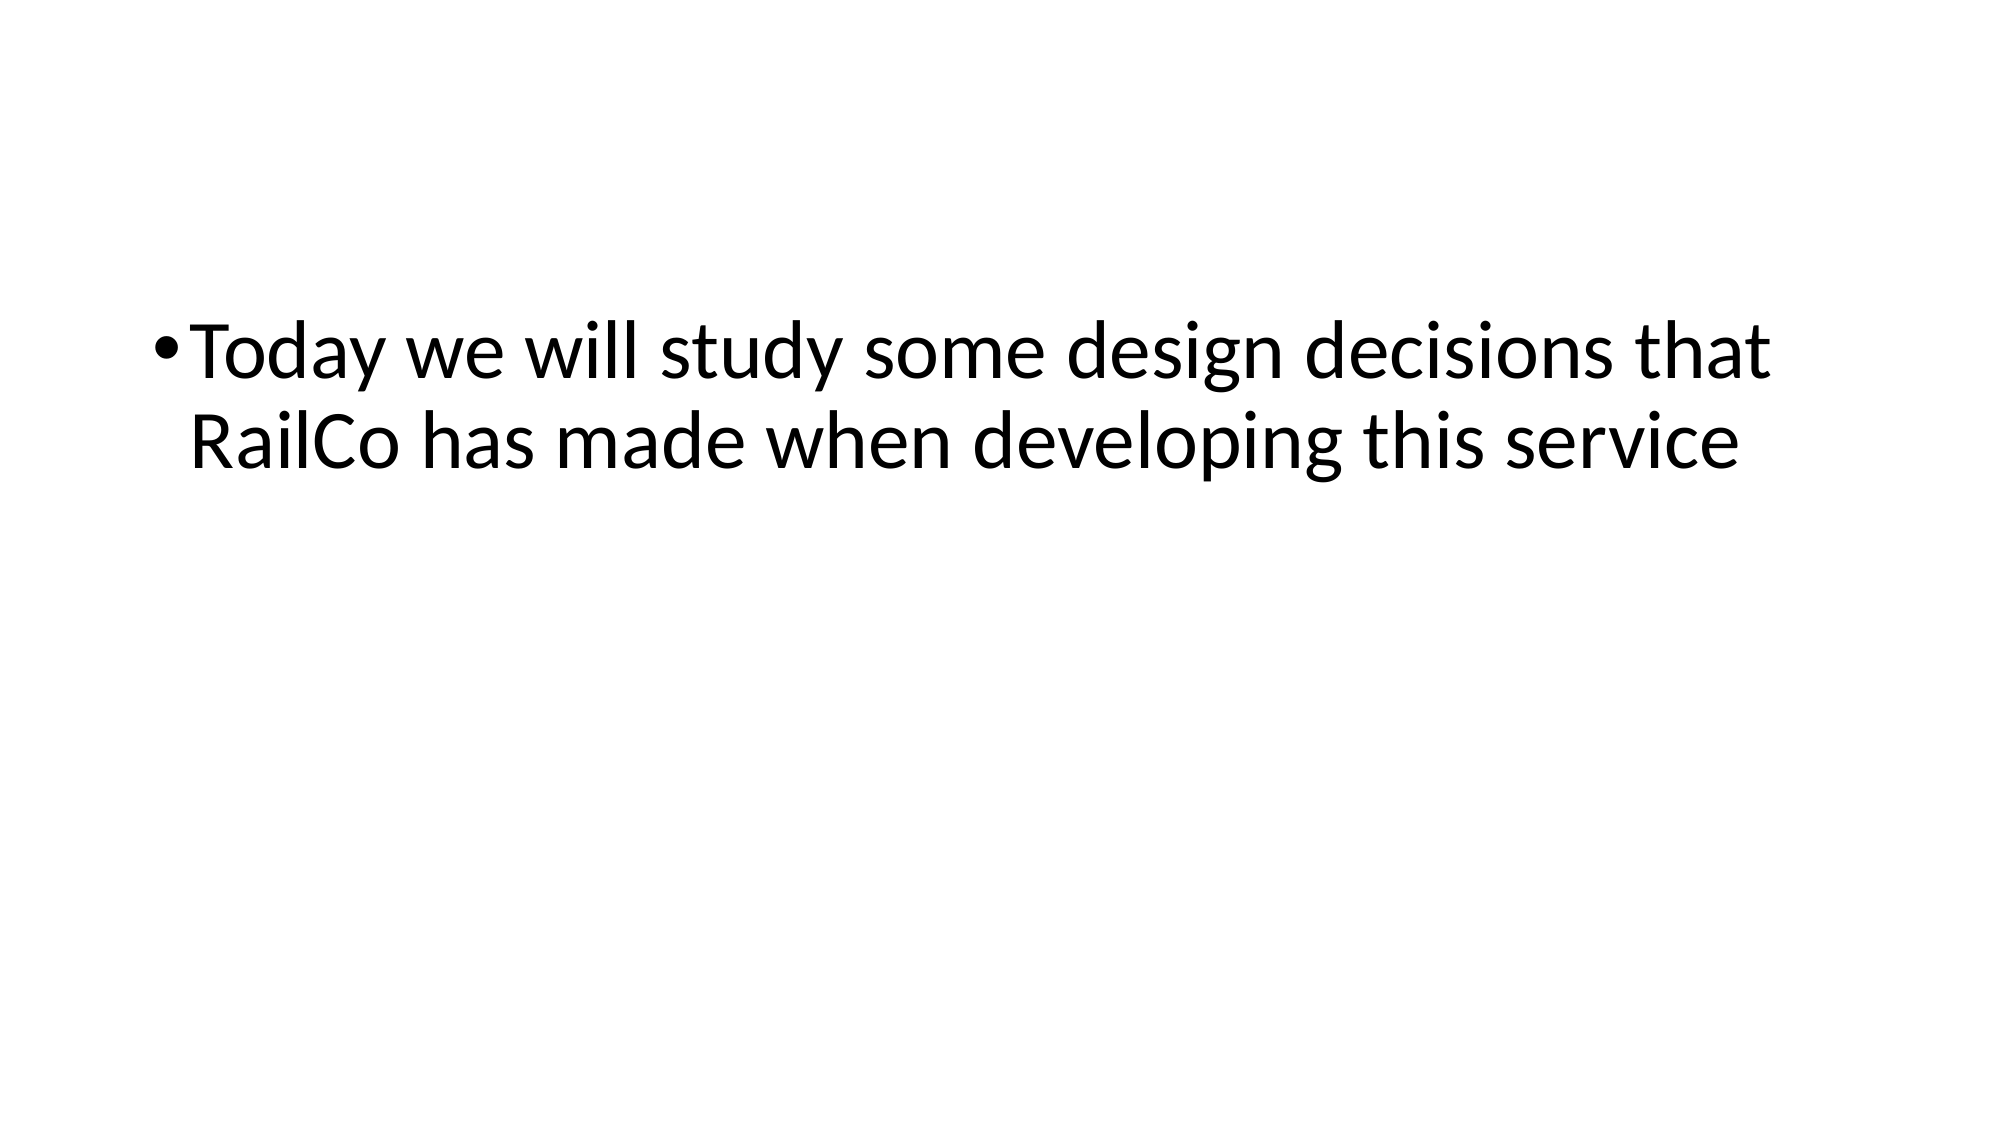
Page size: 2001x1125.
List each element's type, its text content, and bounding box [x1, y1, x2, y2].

list Today we will study some design decisions that RailCo has made when developing this service [137, 299, 1863, 1014]
